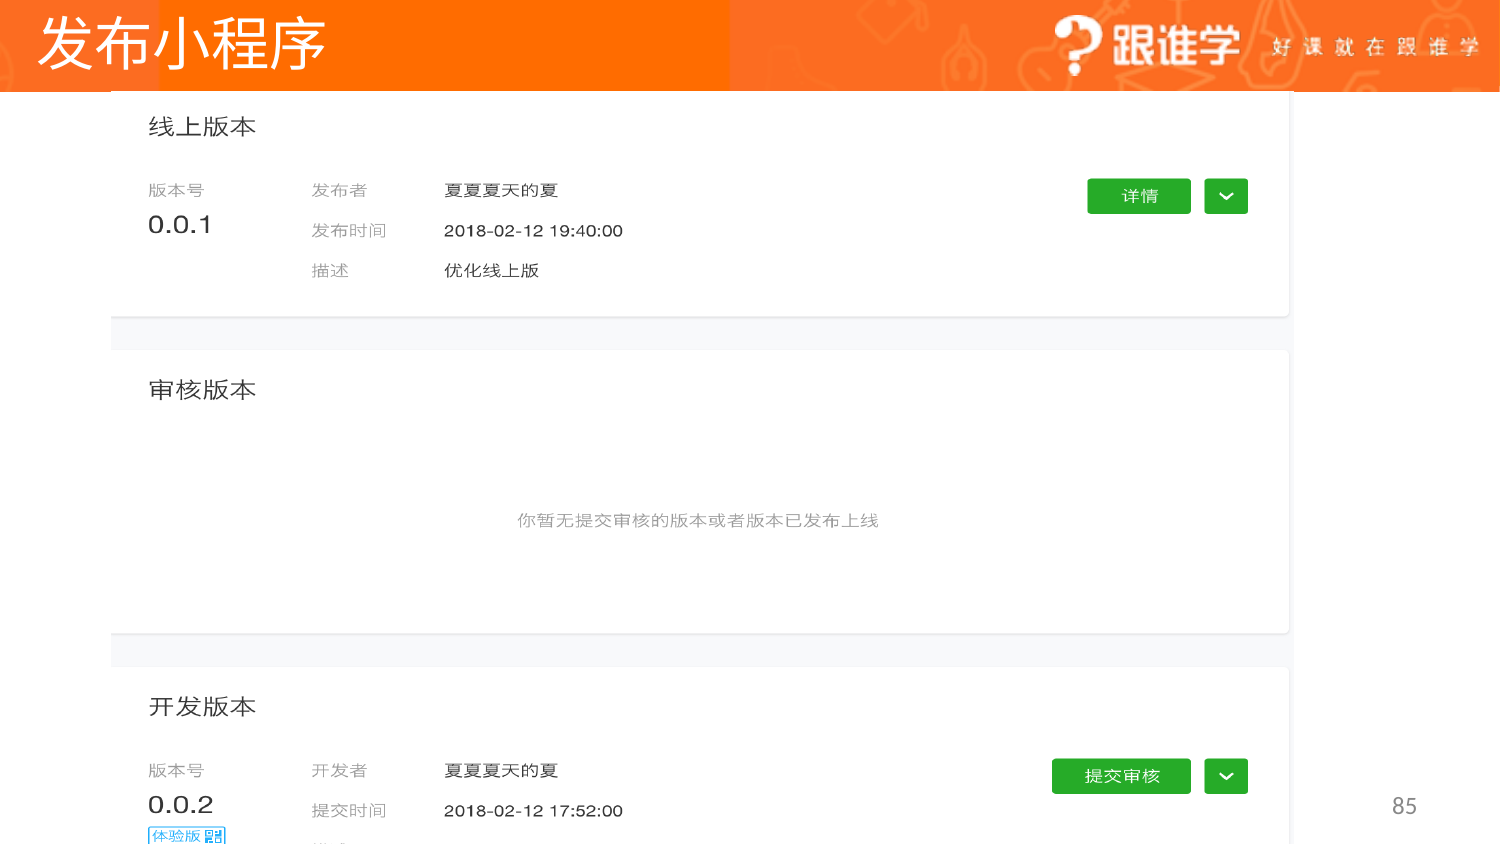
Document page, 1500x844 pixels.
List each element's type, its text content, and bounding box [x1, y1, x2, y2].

slide_number 85 [1299, 781, 1426, 828]
picture [0, 0, 1500, 844]
